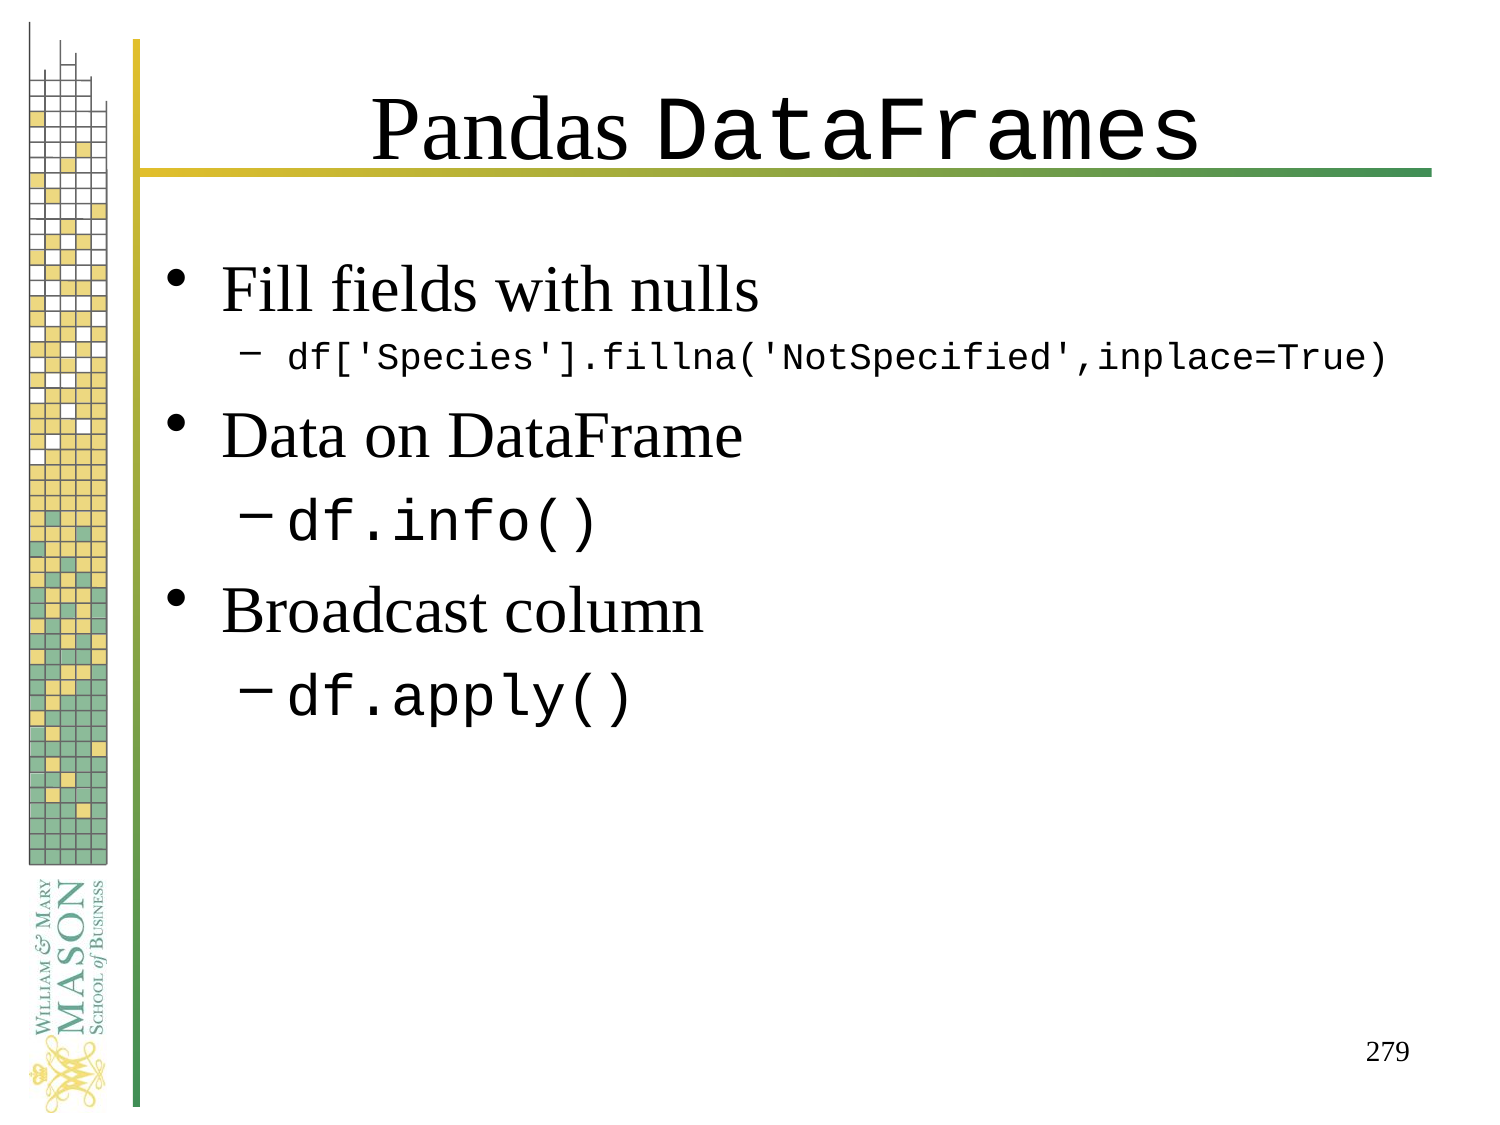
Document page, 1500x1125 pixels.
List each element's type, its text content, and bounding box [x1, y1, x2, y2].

title Pandas DataFrames [150, 45, 1425, 200]
table_header Description [29, 879, 107, 1113]
list Fill fields with nulls df['Species'].fillna('NotSpecified',inplace=True) Data on DataFrame df.info() Broadcast column df.apply() [150, 237, 1500, 1005]
slide_number 279 [1048, 1024, 1426, 1103]
